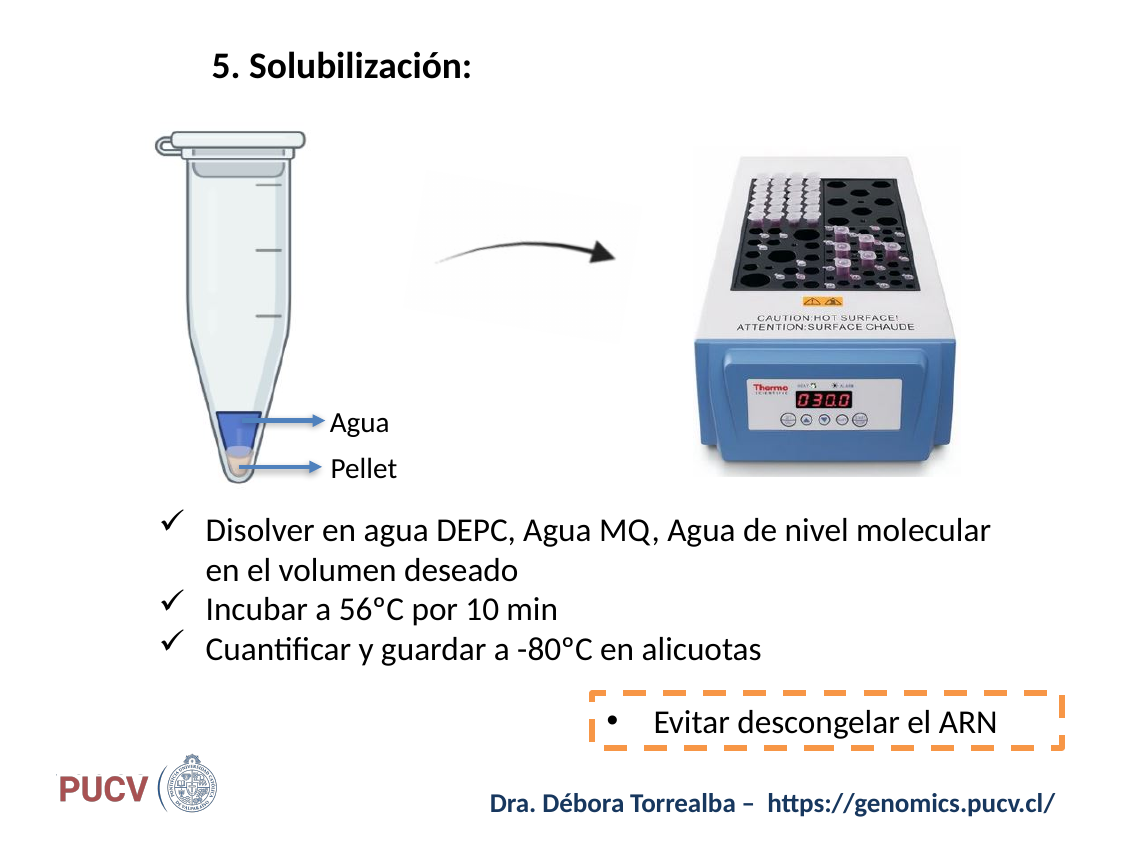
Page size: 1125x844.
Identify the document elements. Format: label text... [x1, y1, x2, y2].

picture [56, 748, 224, 818]
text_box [144, 122, 433, 501]
picture [692, 146, 962, 477]
text_box Evitar descongelar el ARN [591, 693, 1062, 748]
text_box 5. Solubilización: [196, 26, 760, 94]
text_box Disolver en agua DEPC, Agua MQ, Agua de nivel molecular en el volumen deseado Incubar a 56ºC por 10 min Cuantificar y guardar a -80ºC en alicuotas [143, 500, 1045, 675]
picture [433, 172, 641, 343]
